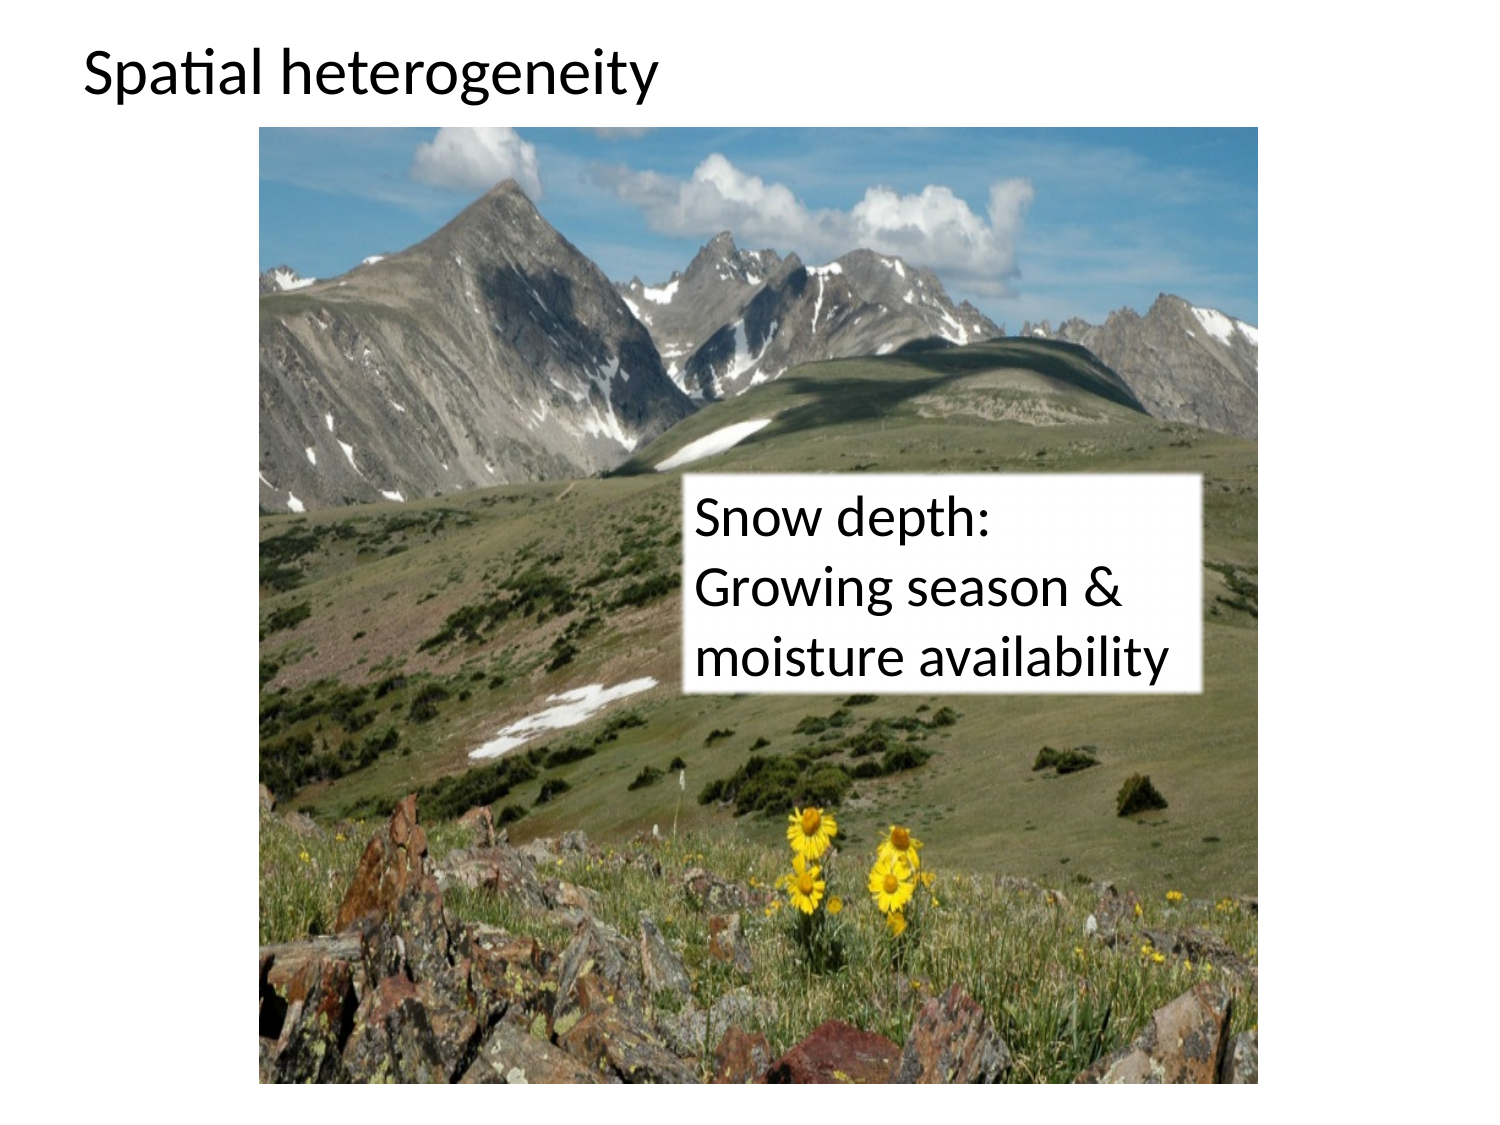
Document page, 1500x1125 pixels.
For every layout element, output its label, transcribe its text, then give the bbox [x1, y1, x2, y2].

picture [161, 127, 1330, 1084]
text_box Spatial heterogeneity [68, 20, 675, 116]
